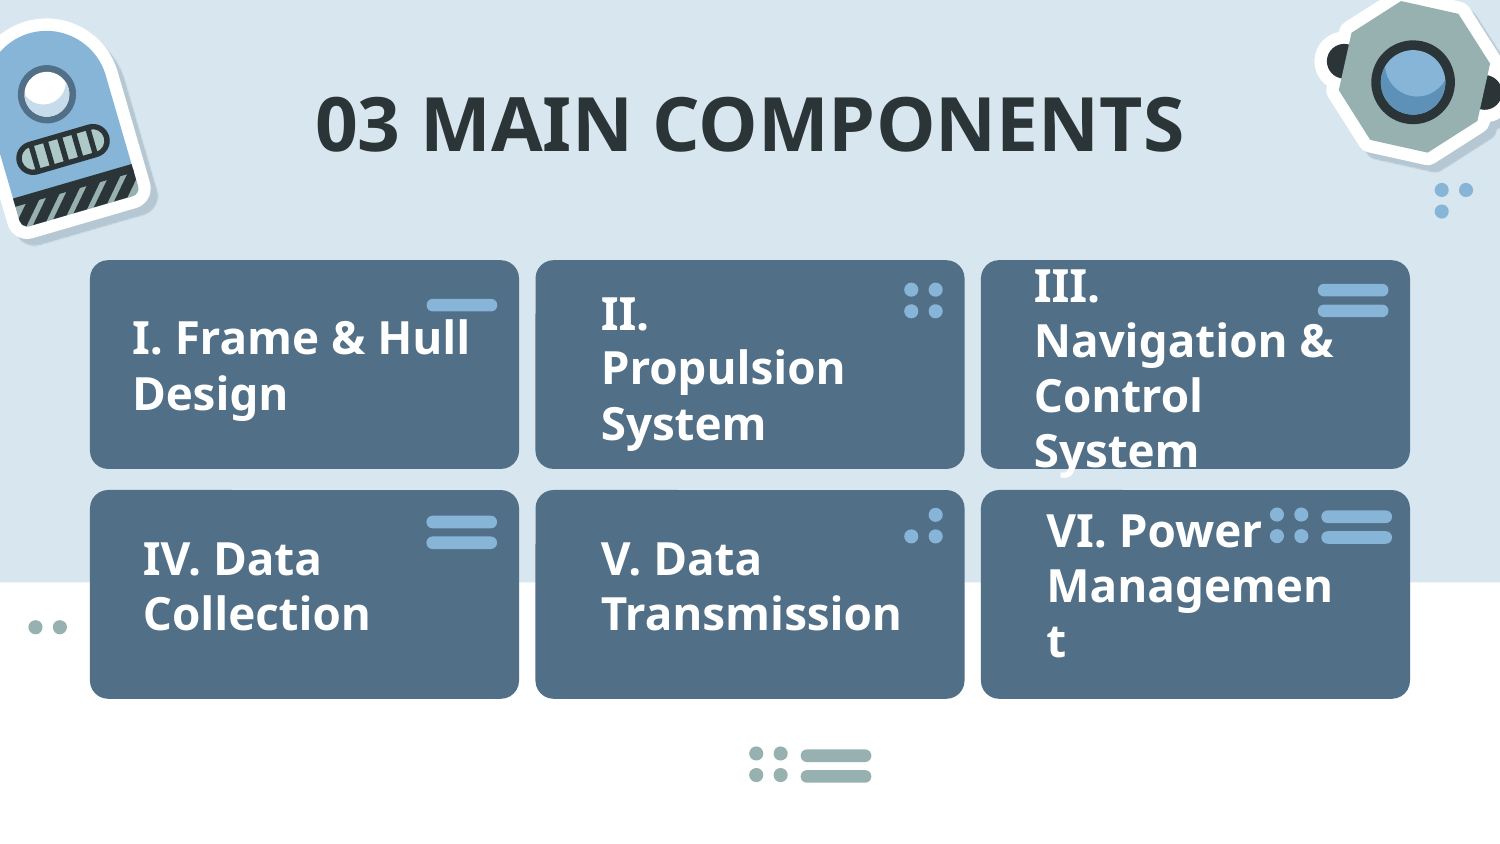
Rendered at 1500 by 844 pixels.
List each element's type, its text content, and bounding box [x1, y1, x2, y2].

title 03 MAIN COMPONENTS [122, 61, 1383, 183]
text_box [89, 260, 520, 469]
title IV. Data Collection [127, 509, 469, 659]
text_box [535, 489, 965, 699]
title I. Frame & Hull Design [116, 282, 498, 446]
title III. Navigation & Control System [1018, 277, 1360, 456]
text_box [1324, 5, 1500, 149]
title II. Propulsion System [585, 277, 915, 456]
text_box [0, 29, 118, 216]
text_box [1317, 283, 1389, 318]
text_box [980, 489, 1411, 699]
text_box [903, 507, 943, 544]
title VI. Power Management [1031, 509, 1360, 659]
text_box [903, 282, 943, 319]
text_box [980, 260, 1411, 469]
text_box [89, 489, 520, 699]
text_box [535, 260, 965, 469]
title V. Data Transmission [585, 509, 943, 659]
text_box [426, 515, 498, 550]
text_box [1269, 507, 1393, 545]
